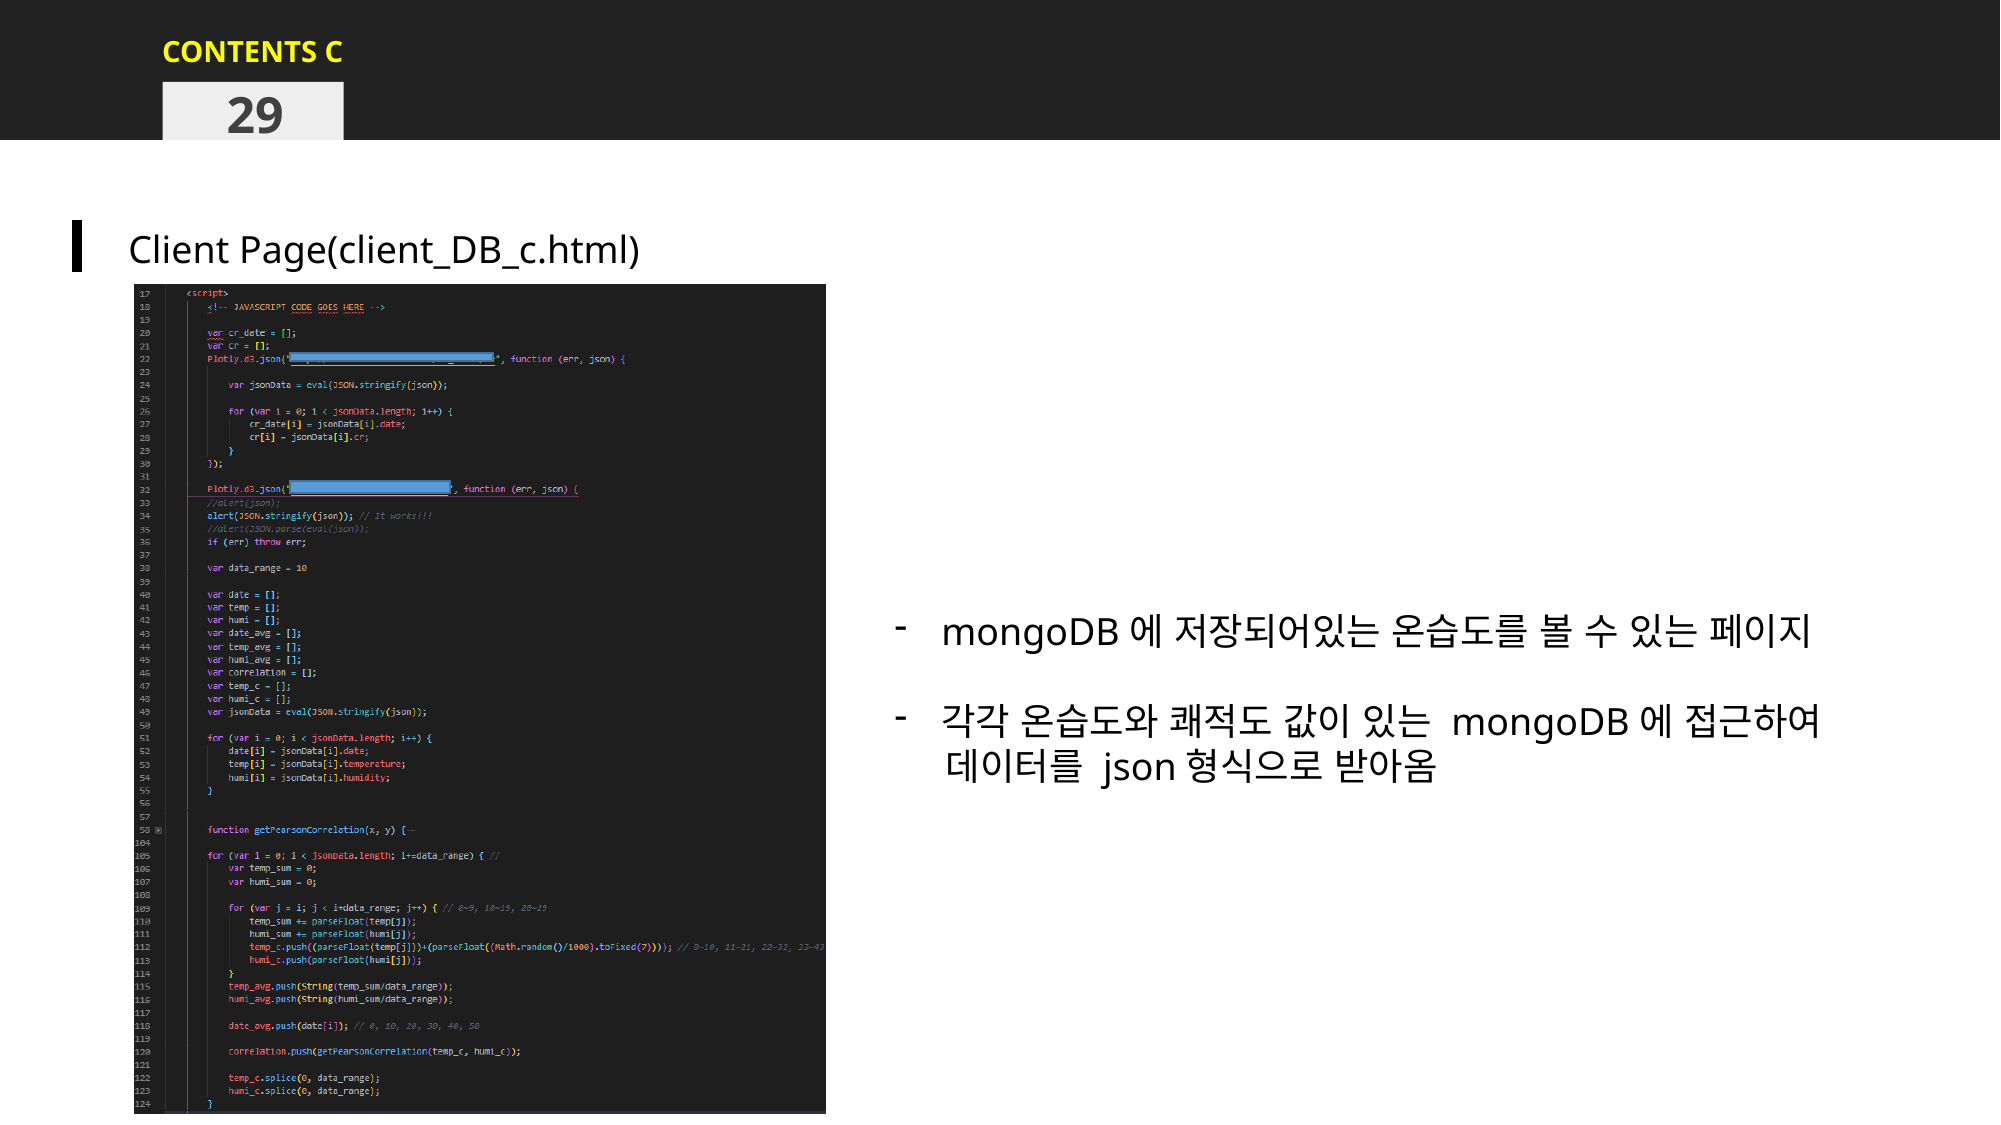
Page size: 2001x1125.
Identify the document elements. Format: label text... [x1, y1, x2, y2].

text_box [0, 0, 2000, 141]
text_box 29 [211, 75, 299, 151]
text_box CONTENTS C [147, 8, 359, 76]
text_box [72, 220, 82, 272]
text_box [299, 81, 345, 141]
text_box Client Page(client_DB_c.html) [113, 219, 656, 279]
text_box mongoDB에 저장되어있는 온습도를 볼 수 있는 페이지 각각 온습도와 쾌적도 값이 있는 mongoDB에 접근하여 데이터를 json형식으로 받아옴 [879, 600, 1922, 796]
picture [134, 284, 826, 1114]
text_box [161, 81, 211, 141]
